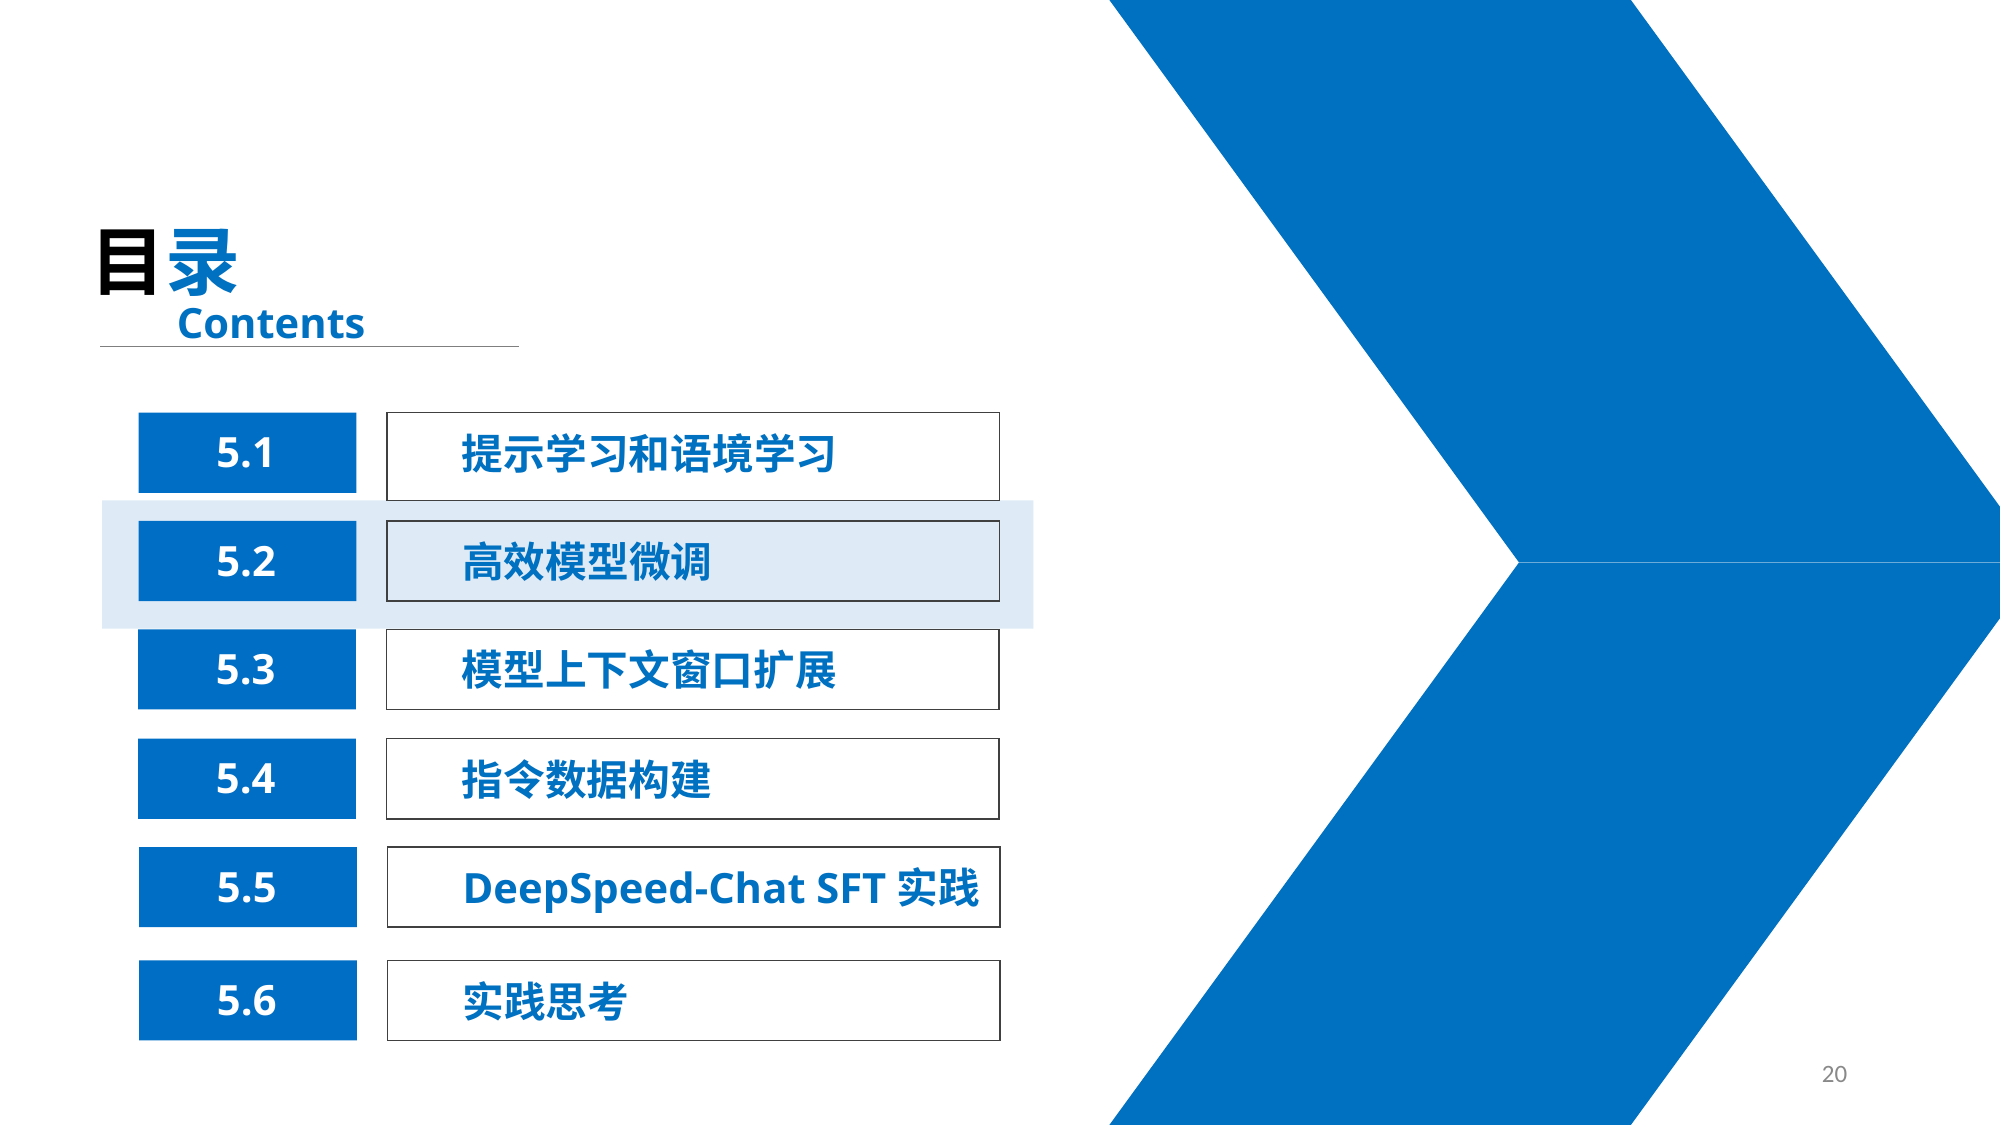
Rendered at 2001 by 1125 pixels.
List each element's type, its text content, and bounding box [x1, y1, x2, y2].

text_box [386, 412, 1001, 501]
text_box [138, 960, 358, 1041]
slide_number 20 [1412, 1042, 1863, 1103]
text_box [138, 412, 357, 494]
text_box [137, 738, 357, 820]
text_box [386, 520, 1000, 602]
text_box [1109, 563, 2000, 1125]
text_box [1109, 0, 2000, 563]
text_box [75, 207, 519, 356]
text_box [138, 846, 358, 928]
text_box [102, 500, 1034, 629]
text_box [138, 520, 357, 602]
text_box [386, 629, 1000, 710]
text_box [386, 738, 1000, 820]
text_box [387, 960, 1061, 1041]
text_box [137, 629, 357, 710]
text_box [387, 846, 1061, 928]
